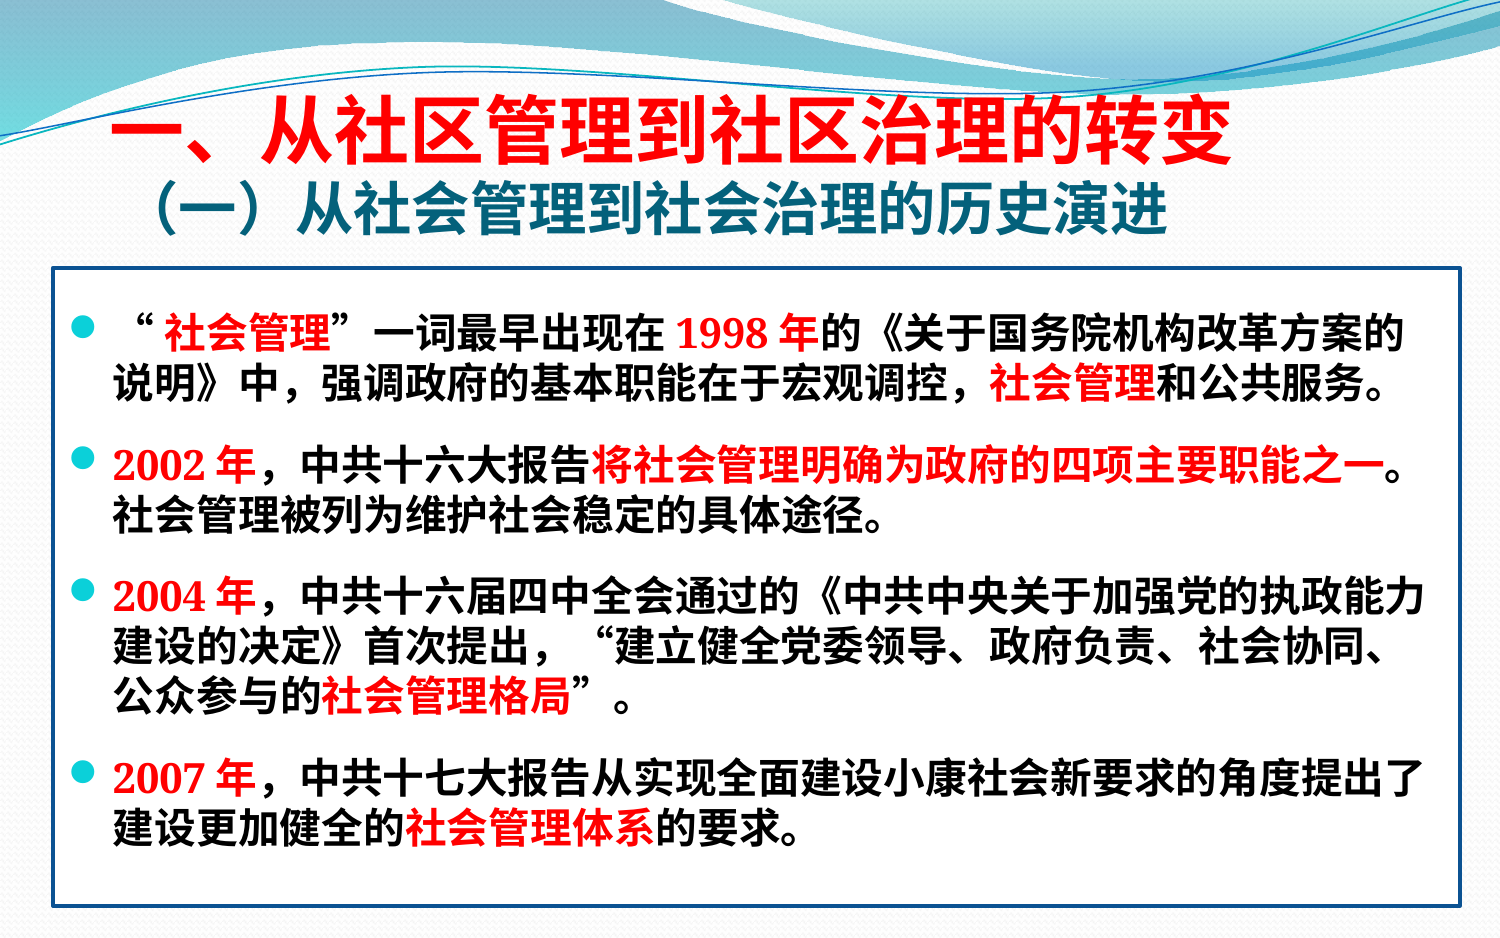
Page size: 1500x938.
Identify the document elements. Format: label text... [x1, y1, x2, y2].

list “社会管理”一词最早出现在1998年的《关于国务院机构改革方案的说明》中，强调政府的基本职能在于宏观调控，社会管理和公共服务。 2002年，中共十六大报告将社会管理明确为政府的四项主要职能之一。社会管理被列为维护社会稳定的具体途径。 2004年，中共十六届四中全会通过的《中共中央关于加强党的执政能力建设的决定》首次提出，“建立健全党委领导、政府负责、社会协同、公众参与的社会管理格局”。 2007年，中共十七大报告从实现全面建设小康社会新要求的角度提出了建设更加健全的社会管理体系的要求。 [52, 299, 1448, 895]
title （一）从社会管理到社会治理的历史演进 [120, 162, 1471, 243]
text_box [51, 266, 1462, 908]
text_box 一、从社区管理到社区治理的转变 [109, 75, 1460, 174]
